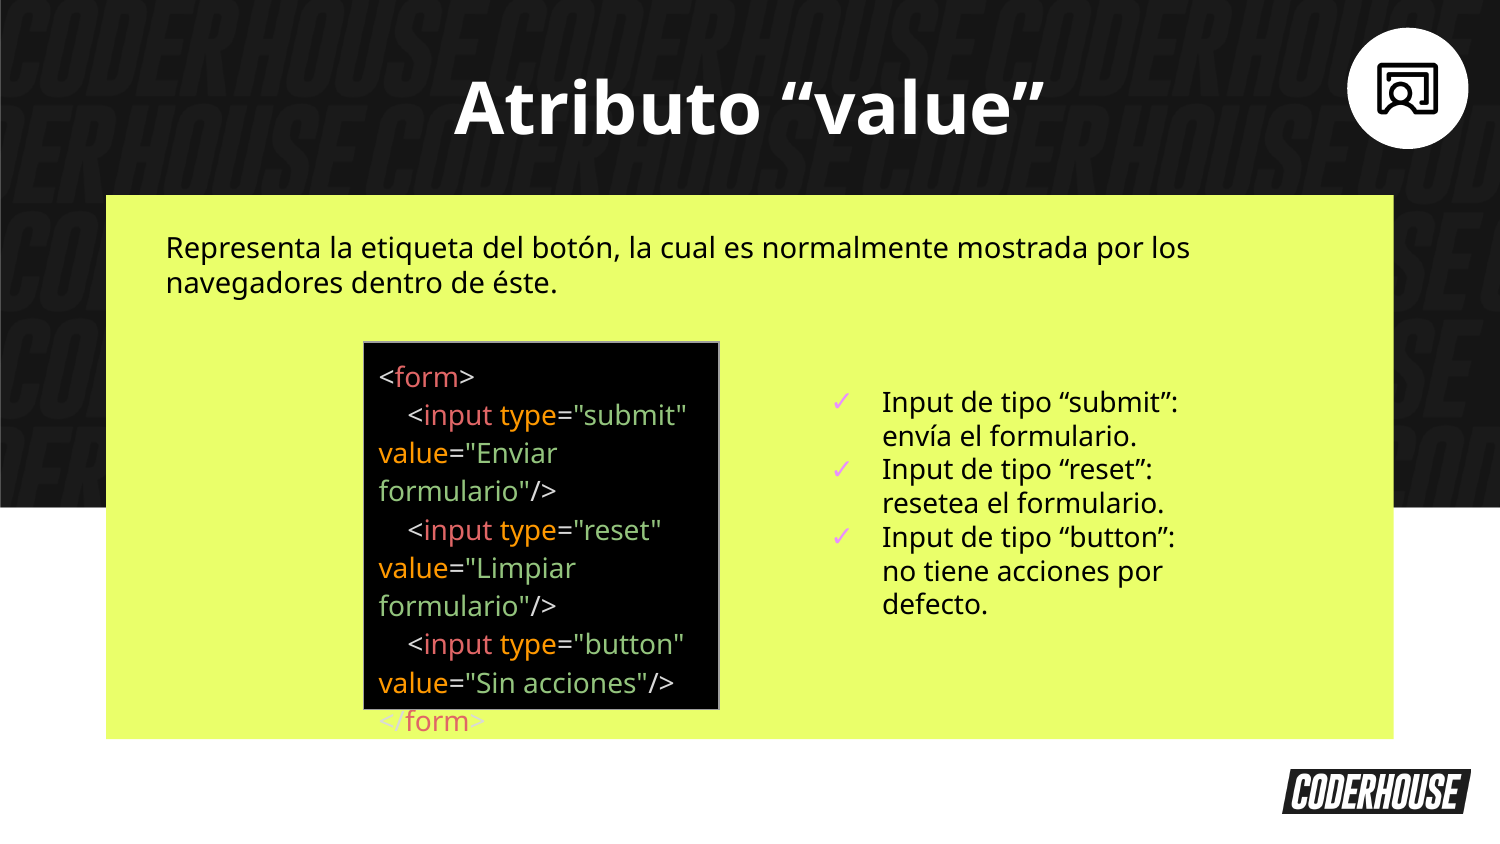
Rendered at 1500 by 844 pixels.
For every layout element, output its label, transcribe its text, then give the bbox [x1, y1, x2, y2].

text_box Input de tipo “submit”: envía el formulario. Input de tipo “reset”: resetea el formulario. Input de tipo “button”: no tiene acciones por defecto. [791, 385, 1198, 636]
table_header <form> <input type="submit" value="Enviar formulario"/> <input type="reset" value="Limpiar formulario"/> <input type="button" value="Sin acciones"/> </form> [364, 343, 718, 709]
text_box [106, 195, 1394, 740]
picture [0, 0, 1500, 844]
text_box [1346, 27, 1469, 150]
text_box Representa la etiqueta del botón, la cual es normalmente mostrada por los navegadores dentro de éste. [150, 214, 1332, 385]
text_box Atributo “value” [239, 56, 1261, 166]
